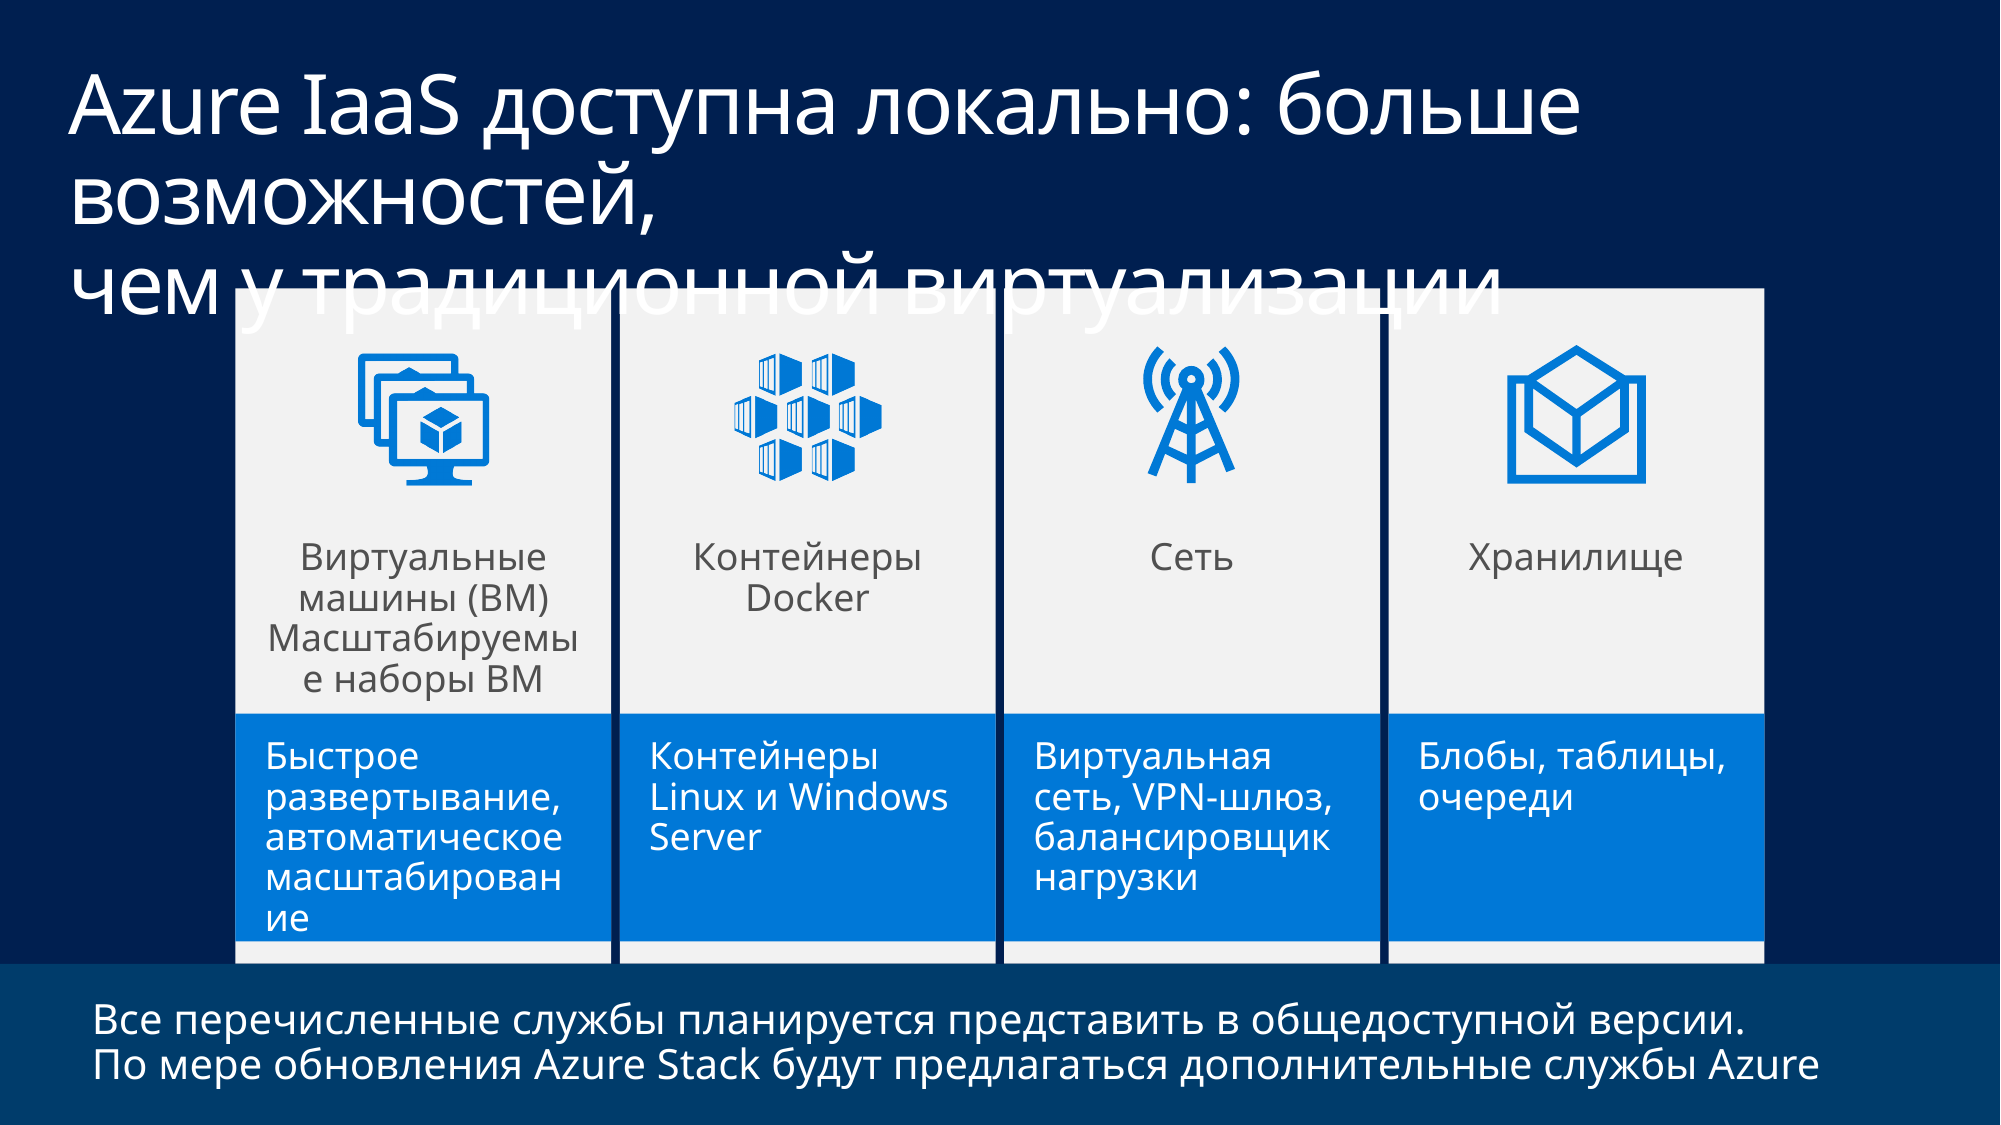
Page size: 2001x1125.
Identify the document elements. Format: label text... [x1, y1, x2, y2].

text_box [0, 963, 2000, 1125]
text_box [1003, 288, 1381, 964]
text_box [619, 288, 996, 964]
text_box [1388, 288, 1765, 964]
title Azure IaaS доступна локально: больше возможностей, чем у традиционной виртуализации [44, 47, 1957, 196]
text_box Все перечисленные службы планируется представить в общедоступной версии. По мере обновления Azure Stack будут предлагаться дополнительные службы Azure [62, 974, 1889, 1125]
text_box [235, 288, 612, 964]
